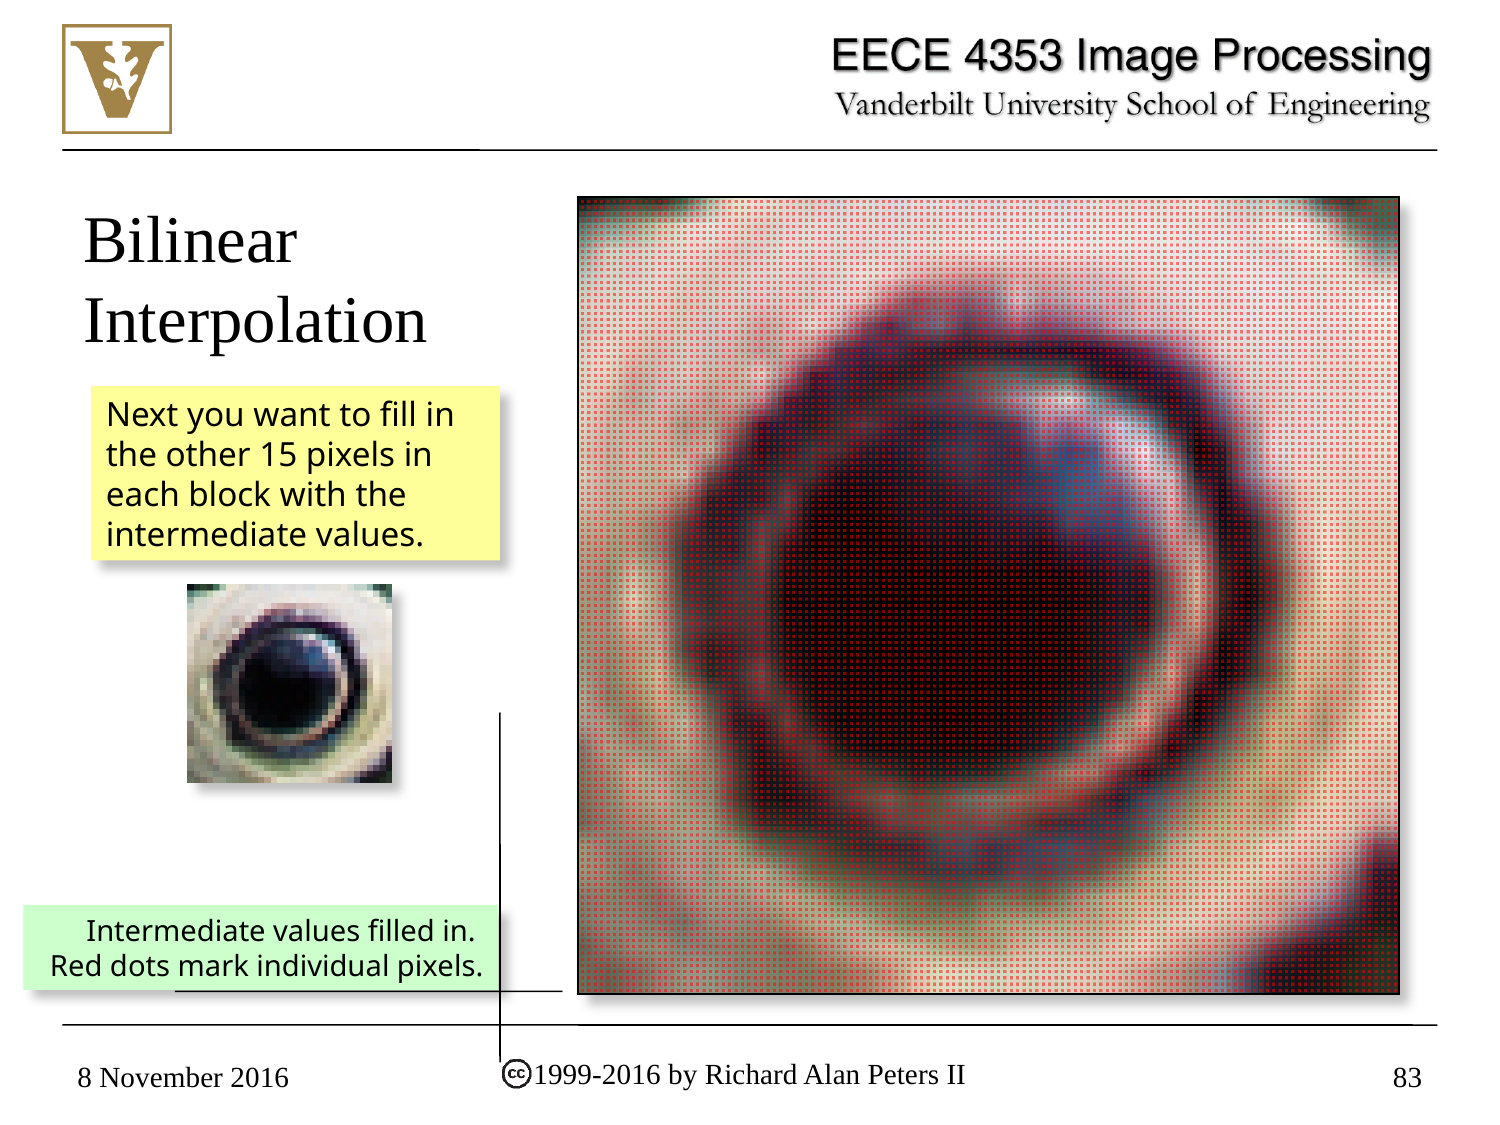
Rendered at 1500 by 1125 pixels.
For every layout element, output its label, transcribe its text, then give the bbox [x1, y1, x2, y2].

footer 1999-2016 by Richard Alan Peters II [512, 1042, 988, 1103]
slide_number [62, 1045, 413, 1106]
text_box Intermediate values filled in. Red dots mark individual pixels. [23, 904, 499, 990]
text_box Next you want to fill in the other 15 pixels in each block with the intermediate values. [90, 385, 500, 561]
picture [579, 198, 1399, 994]
picture [498, 1055, 512, 1091]
picture [826, 25, 1436, 133]
slide_number 83 [1087, 1045, 1438, 1106]
picture [187, 584, 393, 784]
picture [62, 24, 172, 134]
text_box Bilinear Interpolation [68, 187, 512, 364]
